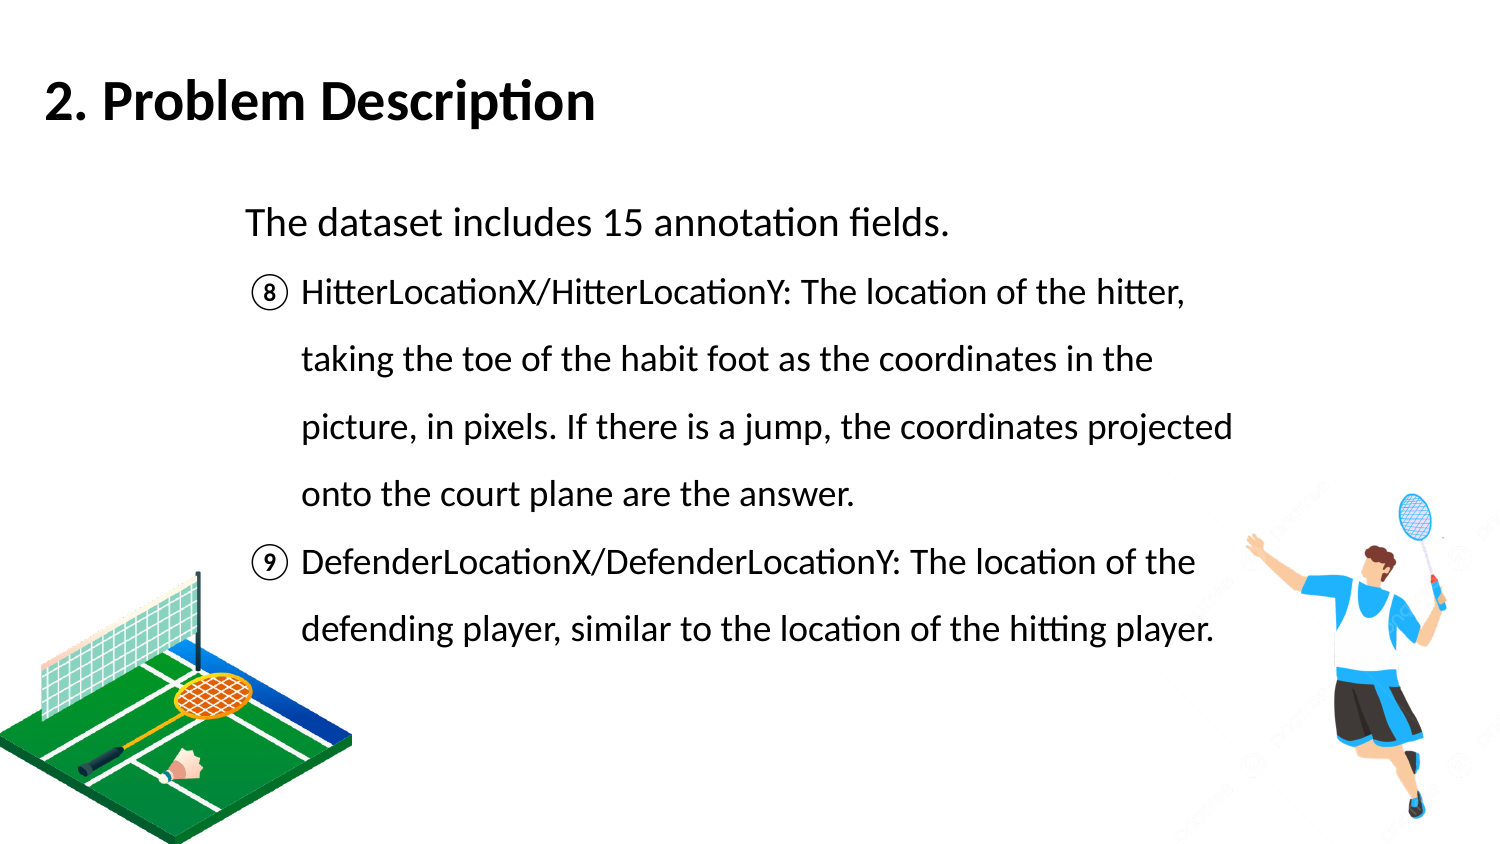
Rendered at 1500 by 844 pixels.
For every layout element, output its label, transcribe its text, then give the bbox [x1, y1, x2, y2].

text_box The dataset includes 15 annotation fields. HitterLocationX/HitterLocationY: The location of the hitter, taking the toe of the habit foot as the coordinates in the picture, in pixels. If there is a jump, the coordinates projected onto the court plane are the answer. DefenderLocationX/DefenderLocationY: The location of the defending player, similar to the location of the hitting player. [230, 161, 1257, 657]
text_box 2. Problem Description [29, 20, 1179, 140]
picture [0, 527, 356, 844]
picture [1149, 455, 1500, 844]
